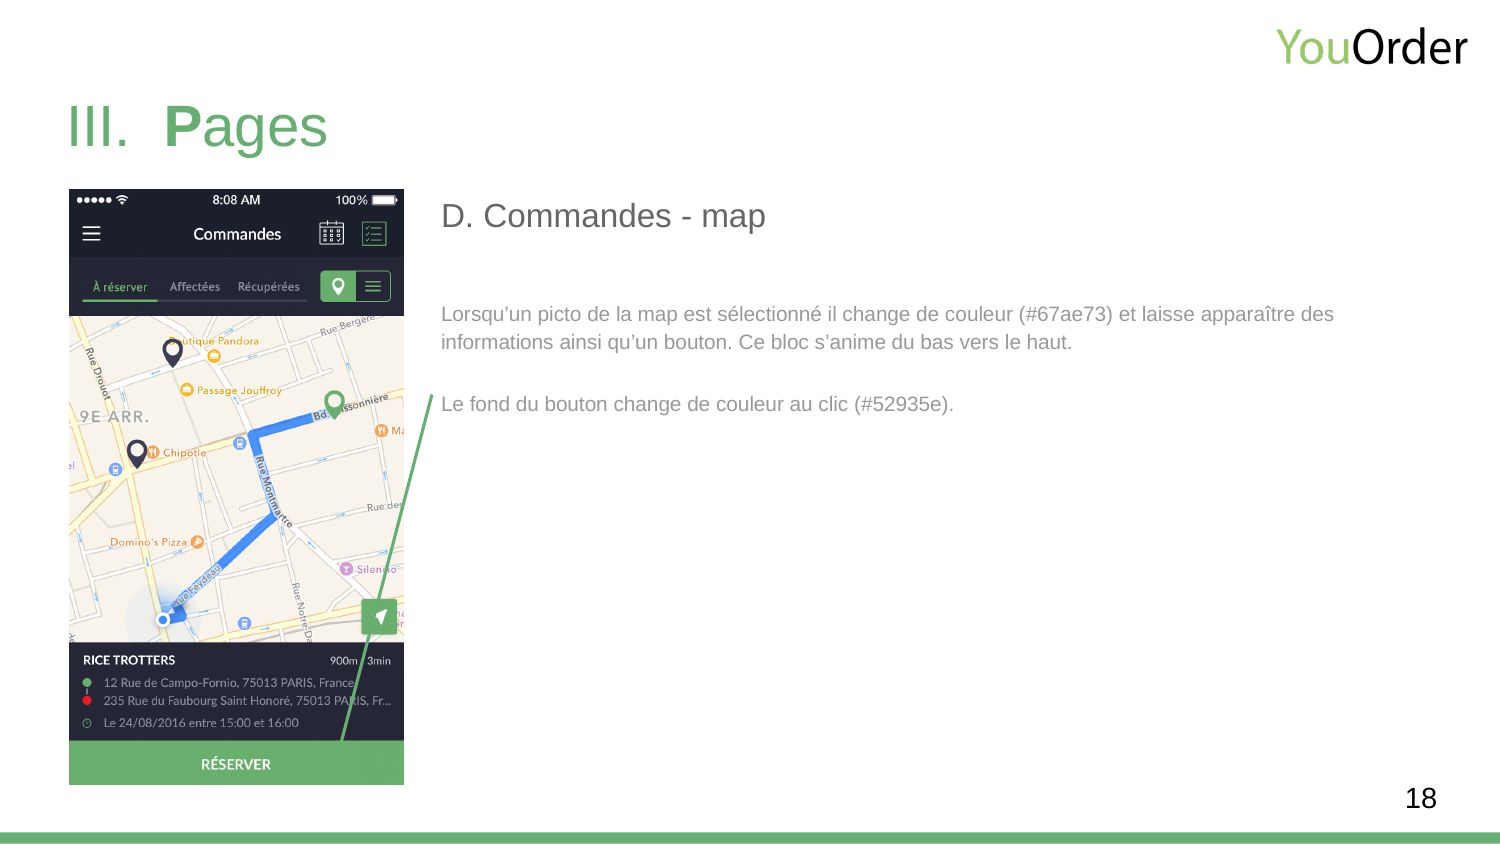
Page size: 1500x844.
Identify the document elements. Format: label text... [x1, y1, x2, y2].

slide_number ‹#› [1389, 764, 1480, 830]
picture [69, 189, 404, 785]
list Lorsqu’un picto de la map est sélectionné il change de couleur (#67ae73) et laisse apparaître des informations ainsi qu’un bouton. Ce bloc s’anime du bas vers le haut. Le fond du bouton change de couleur au clic (#52935e). [426, 281, 1425, 775]
title III. Pages [51, 72, 1449, 167]
title D. Commandes - map [426, 179, 1112, 274]
picture [1272, 27, 1475, 67]
text_box [0, 832, 1500, 844]
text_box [340, 394, 433, 747]
